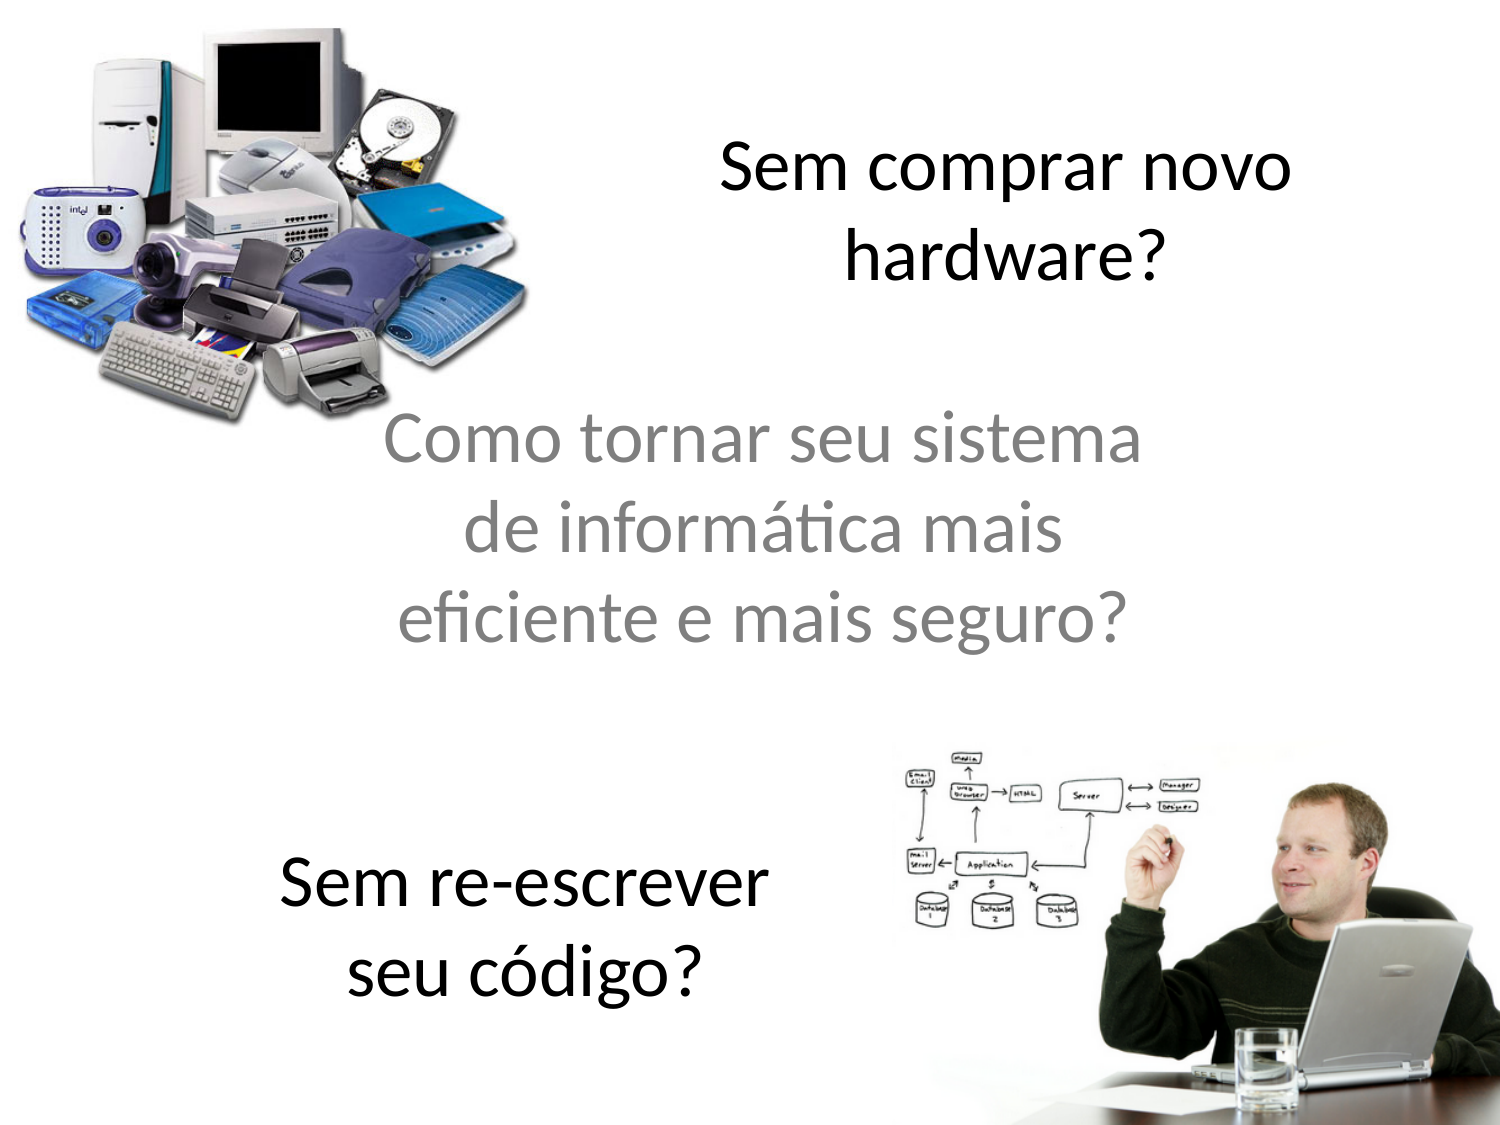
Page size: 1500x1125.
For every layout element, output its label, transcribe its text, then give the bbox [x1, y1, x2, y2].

text_box Sem comprar novo hardware? [700, 108, 1312, 304]
picture [892, 721, 1500, 1125]
picture [0, 0, 547, 458]
text_box Sem re-escrever seu código? [220, 823, 832, 1019]
text_box Como tornar seu sistema de informática mais eficiente e mais seguro? [350, 379, 1178, 665]
